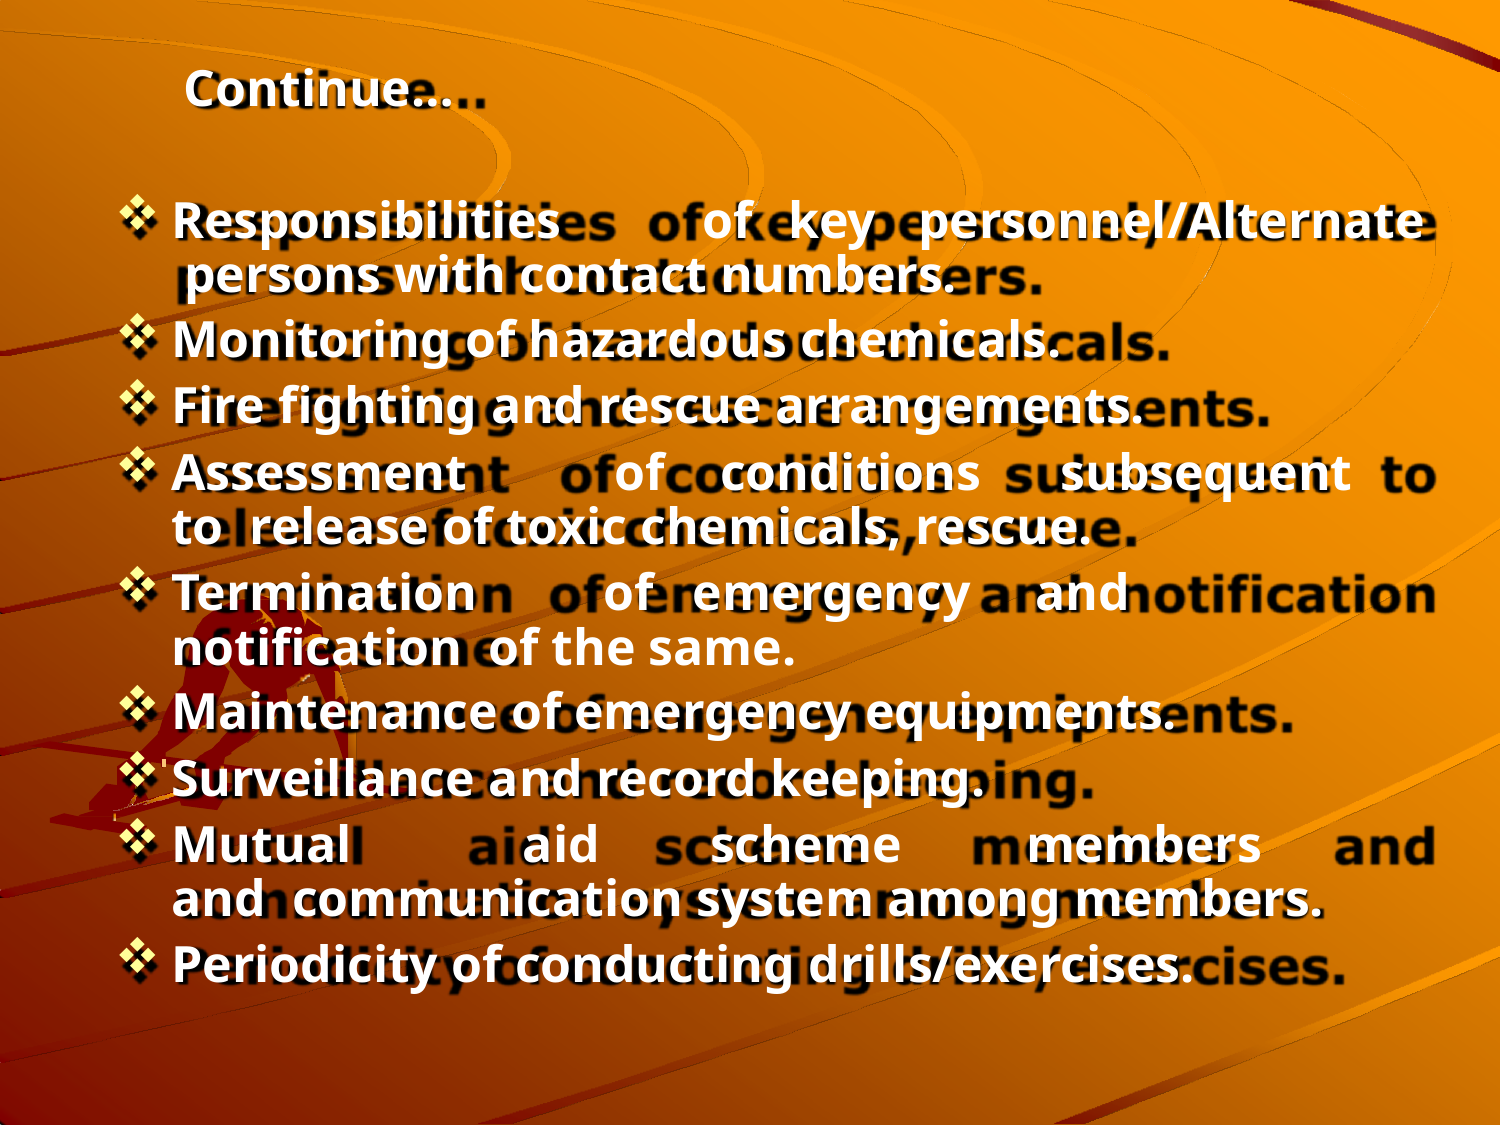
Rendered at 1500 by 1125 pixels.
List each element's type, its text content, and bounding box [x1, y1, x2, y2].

title Continue… [181, 160, 489, 170]
picture [0, 0, 1500, 1125]
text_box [86, 171, 1471, 1028]
